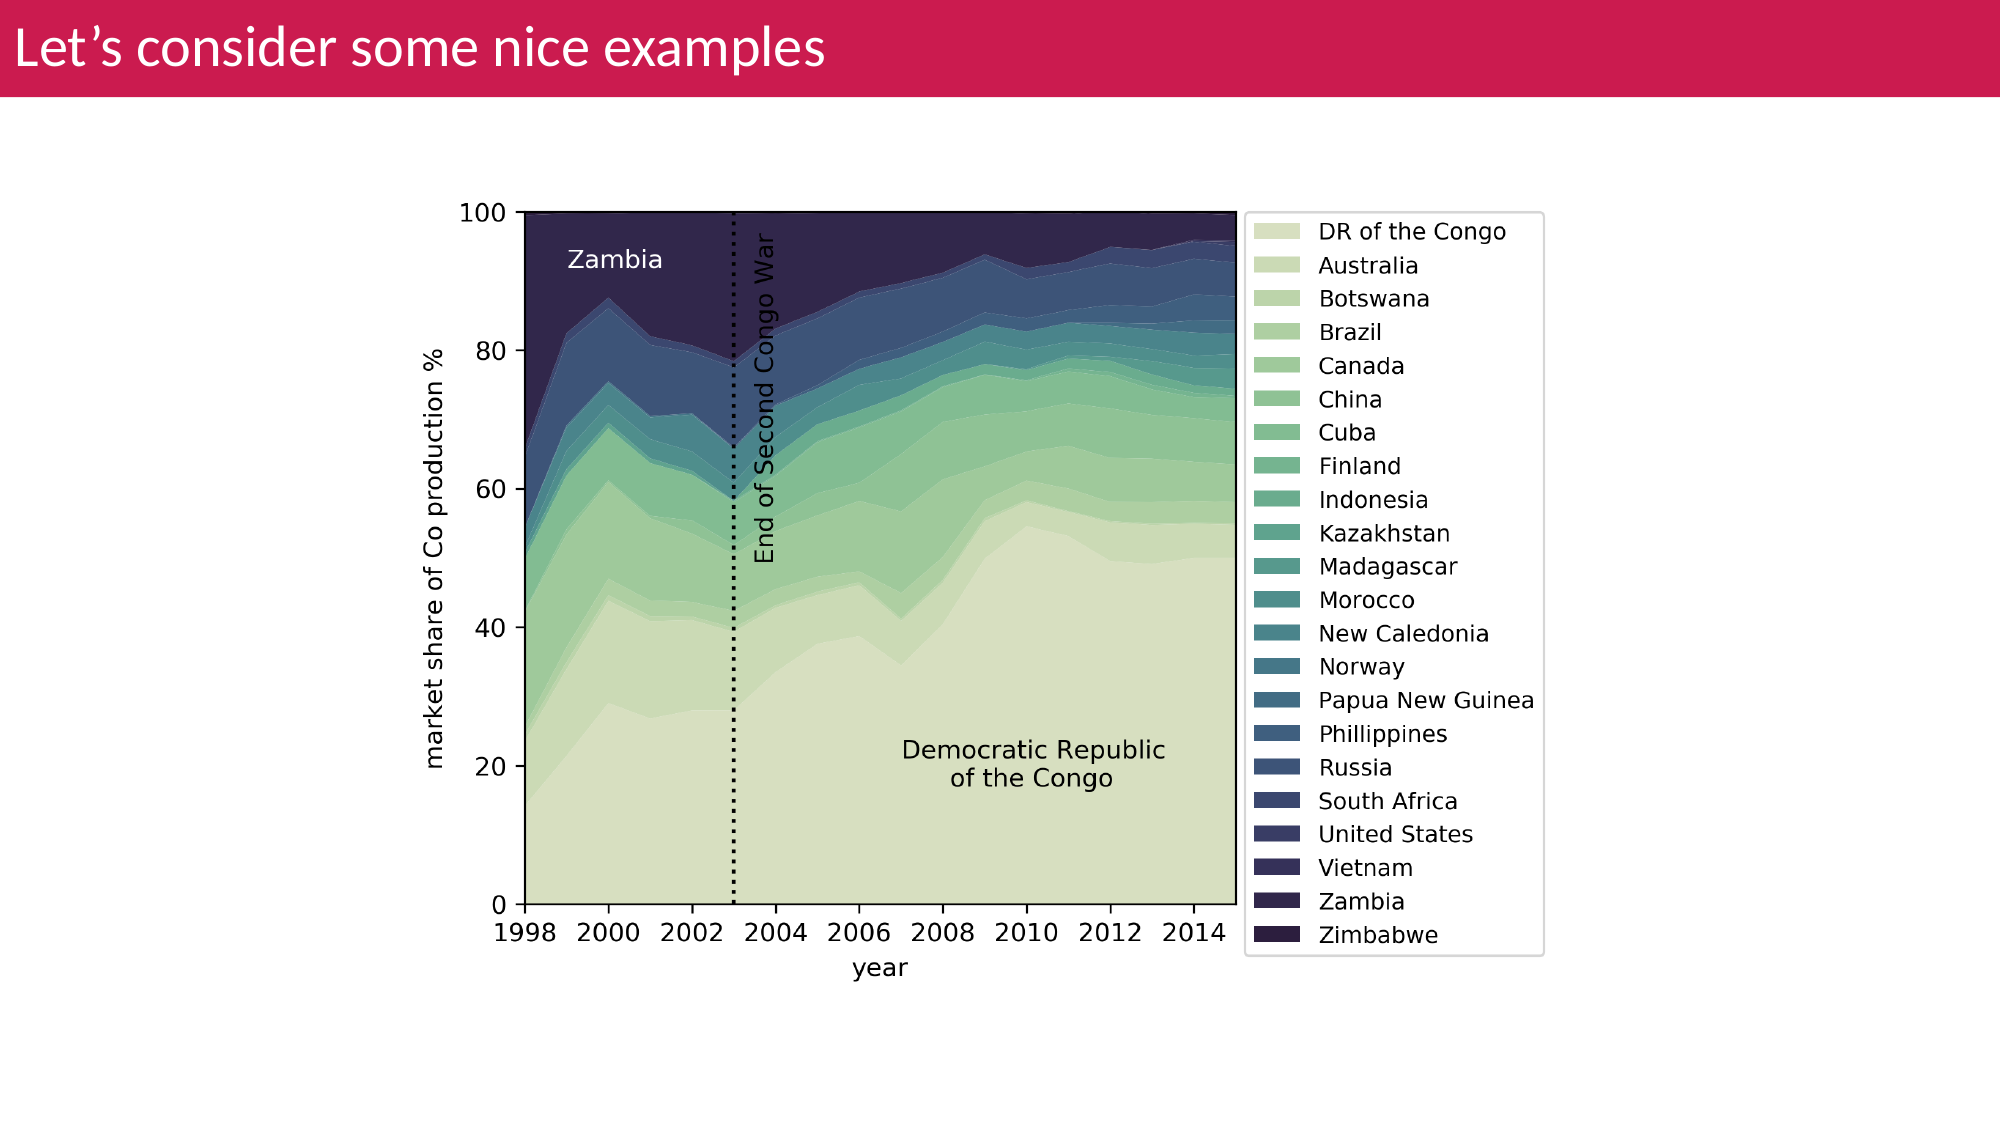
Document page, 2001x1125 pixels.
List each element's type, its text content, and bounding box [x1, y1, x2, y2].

text_box [0, 86, 2000, 98]
picture [404, 184, 1562, 999]
text_box Let’s consider some nice examples [0, 1, 2000, 86]
